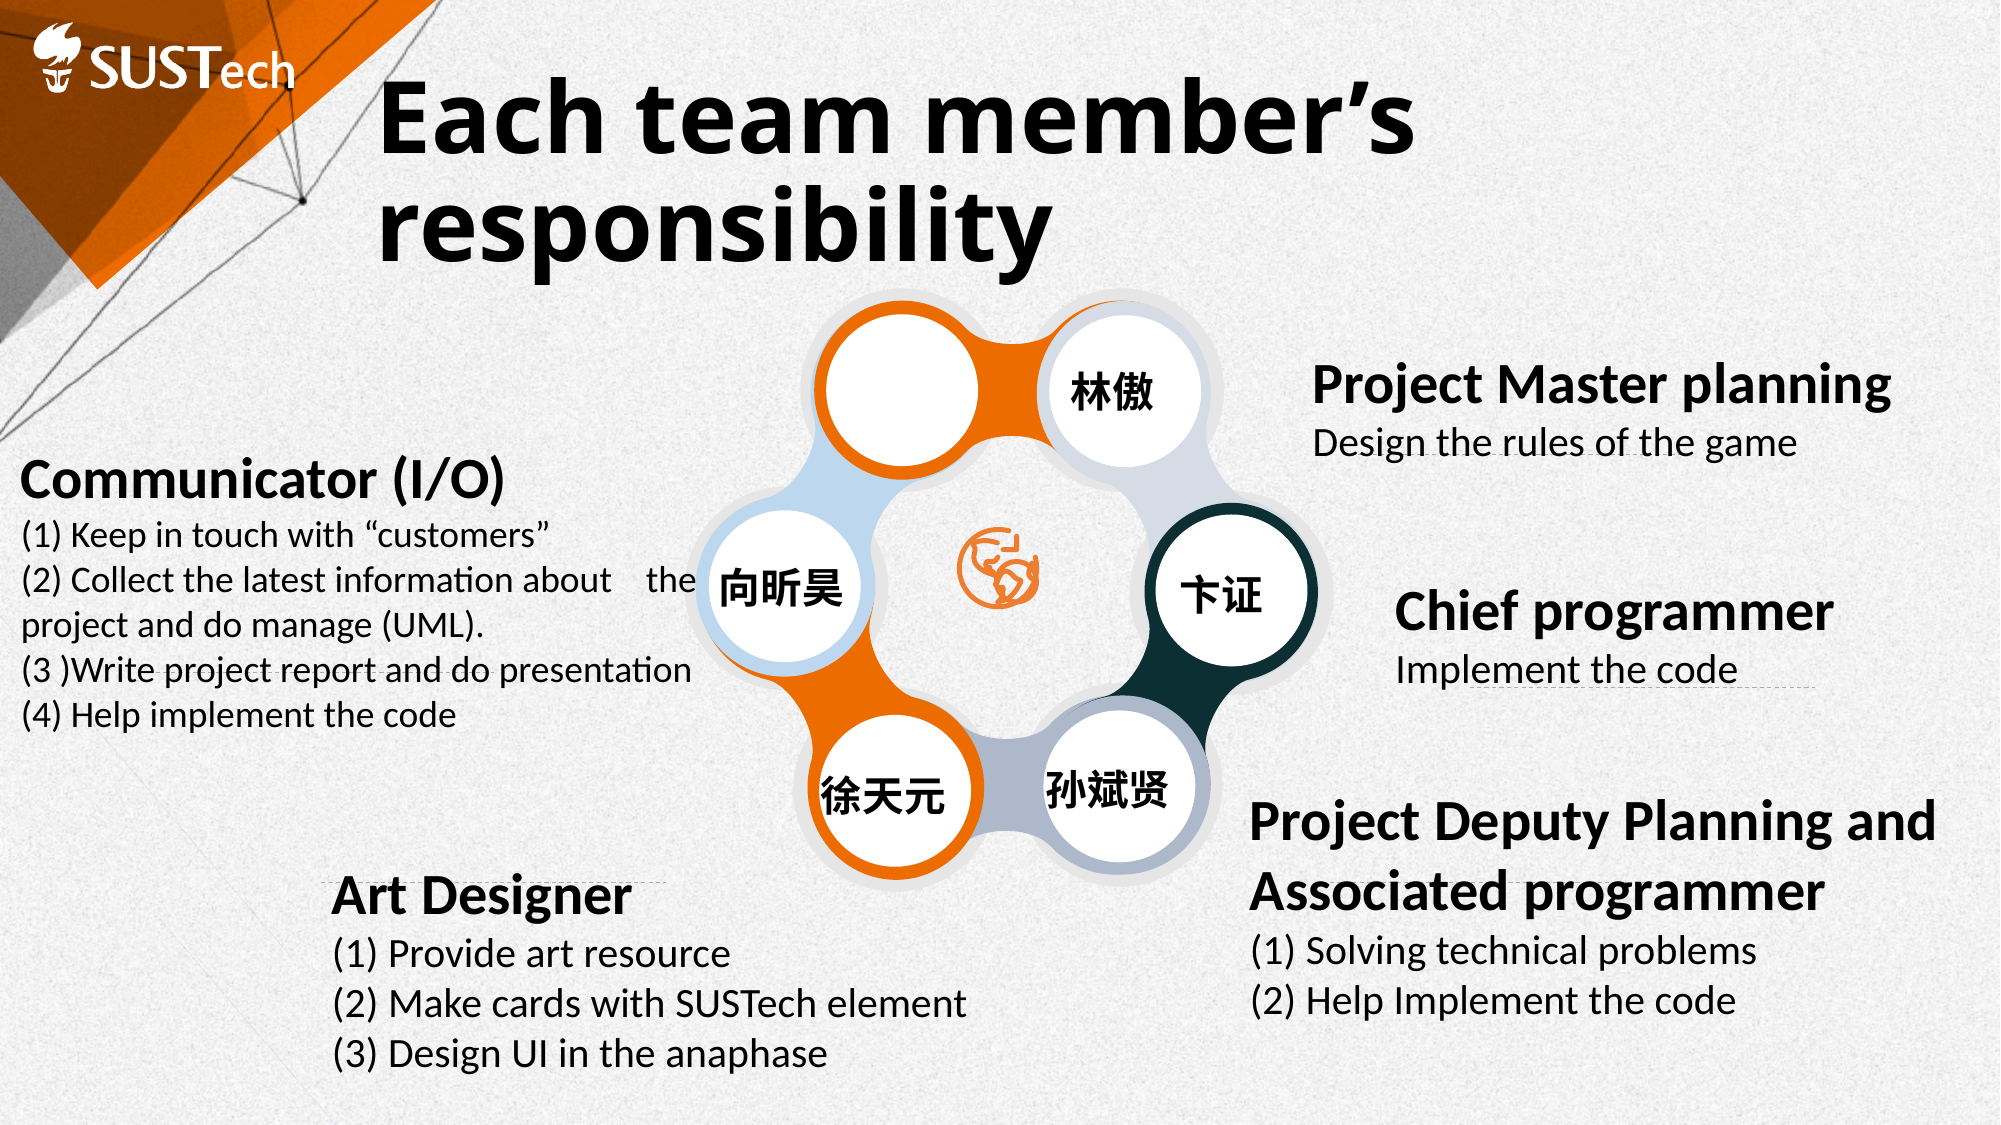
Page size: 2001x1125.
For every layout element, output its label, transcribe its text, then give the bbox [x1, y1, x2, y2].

picture [0, 0, 2000, 1125]
text_box Art Designer (1) Provide art resource (2) Make cards with SUSTech element (3) Design UI in the anaphase [317, 848, 1041, 1084]
text_box Communicator (I/O) (1) Keep in touch with “customers” (2) Collect the latest information about the project and do manage (UML). (3 )Write project report and do presentation (4) Help implement the code [6, 432, 684, 788]
text_box Project Master planning Design the rules of the game [1334, 337, 1941, 473]
text_box Chief programmer Implement the code [1380, 564, 1901, 700]
text_box Project Deputy Planning and Associated programmer (1) Solving technical problems (2) Help Implement the code [1234, 775, 1971, 1060]
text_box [684, 285, 1334, 893]
title Each team member’s responsibility [360, 67, 2000, 284]
